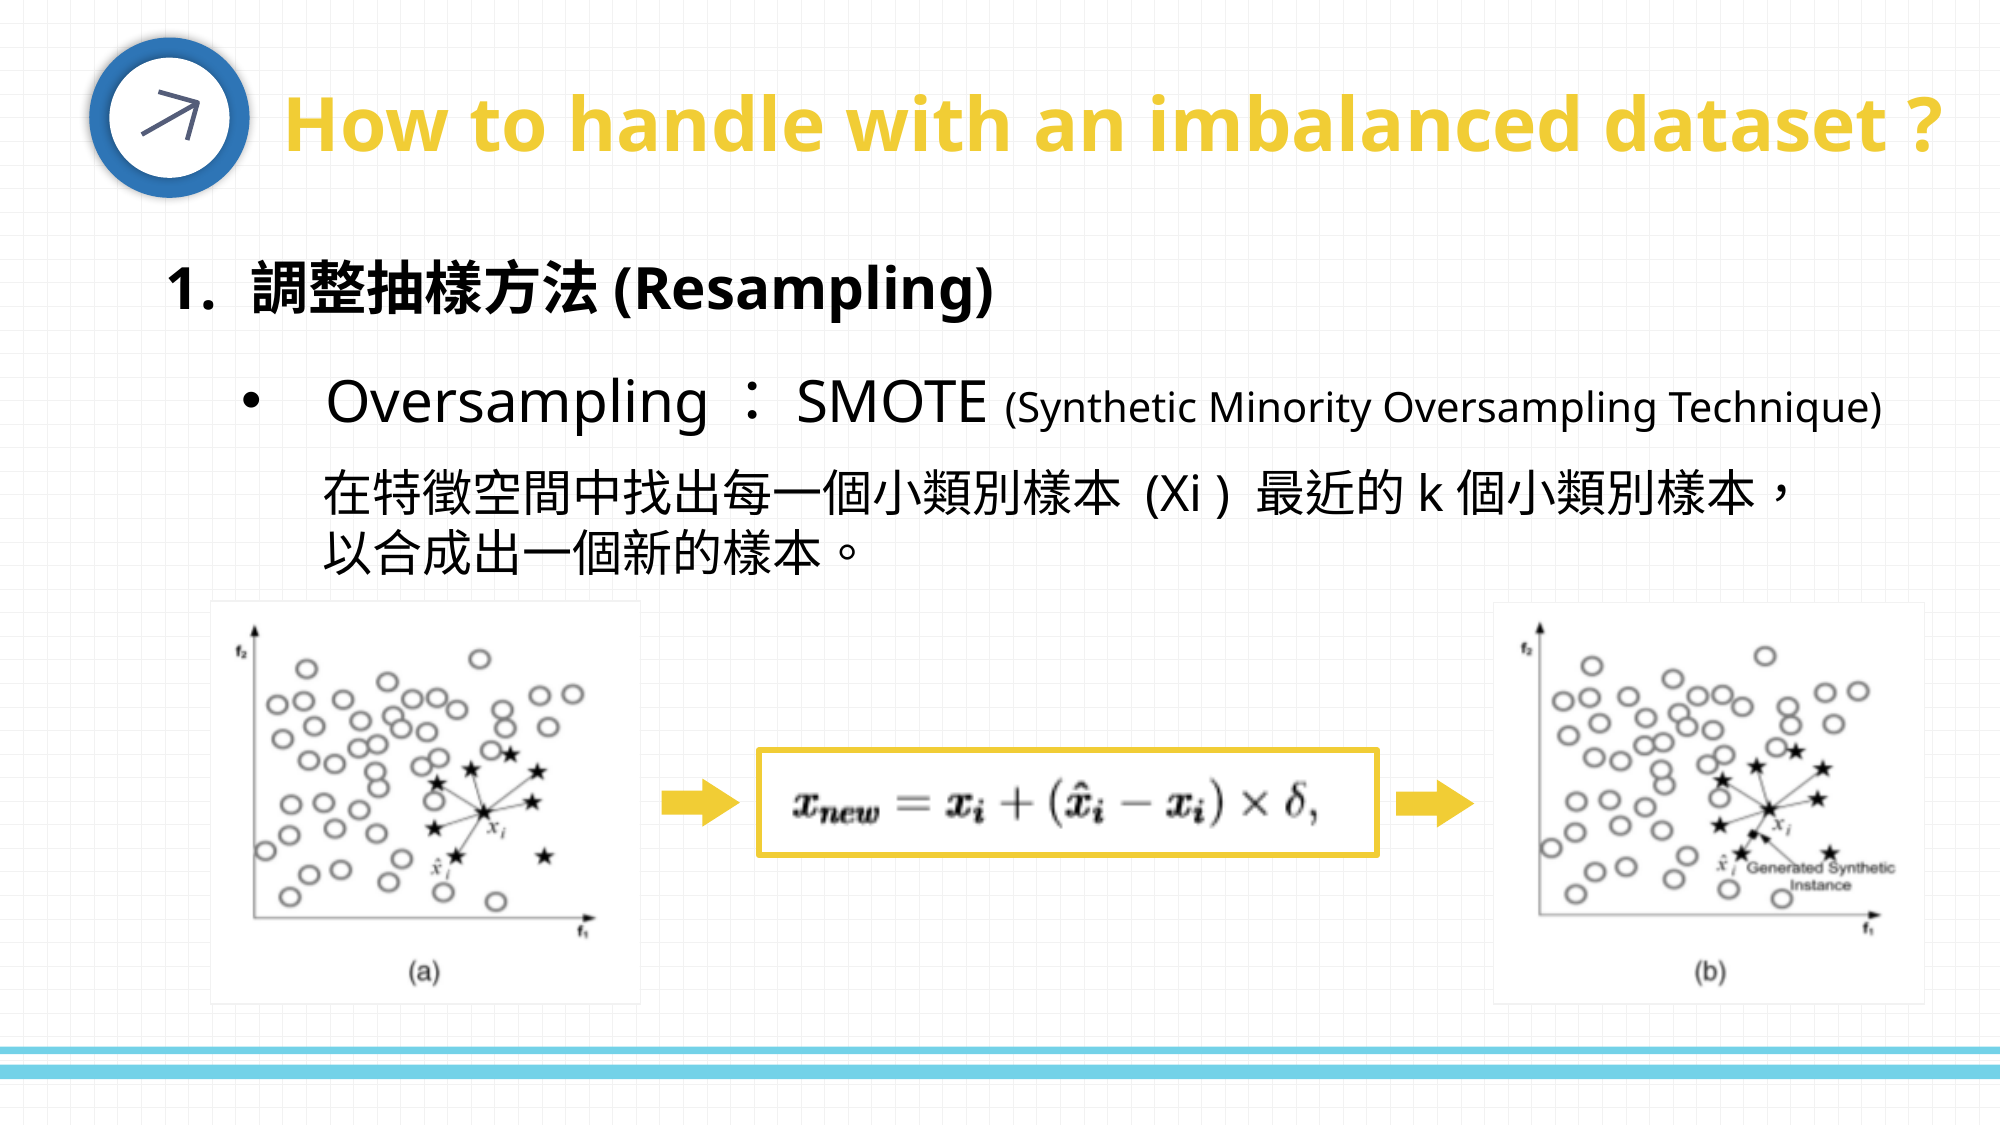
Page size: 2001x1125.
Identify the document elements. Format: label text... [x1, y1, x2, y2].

picture [211, 601, 640, 1004]
text_box [1396, 779, 1475, 828]
list How to handle with an imbalanced dataset ? [251, 67, 1977, 175]
text_box 調整抽樣方法(Resampling) [151, 244, 1103, 329]
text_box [89, 37, 250, 198]
text_box 在特徵空間中找出每一個小類別樣本 (Xi ) 最近的k個小類別樣本，以合成出一個新的樣本。 [307, 454, 1804, 589]
picture [762, 753, 1374, 853]
text_box Oversampling：SMOTE (Synthetic Minority Oversampling Technique) [226, 357, 2000, 442]
text_box [661, 778, 740, 827]
picture [1494, 603, 1924, 1004]
